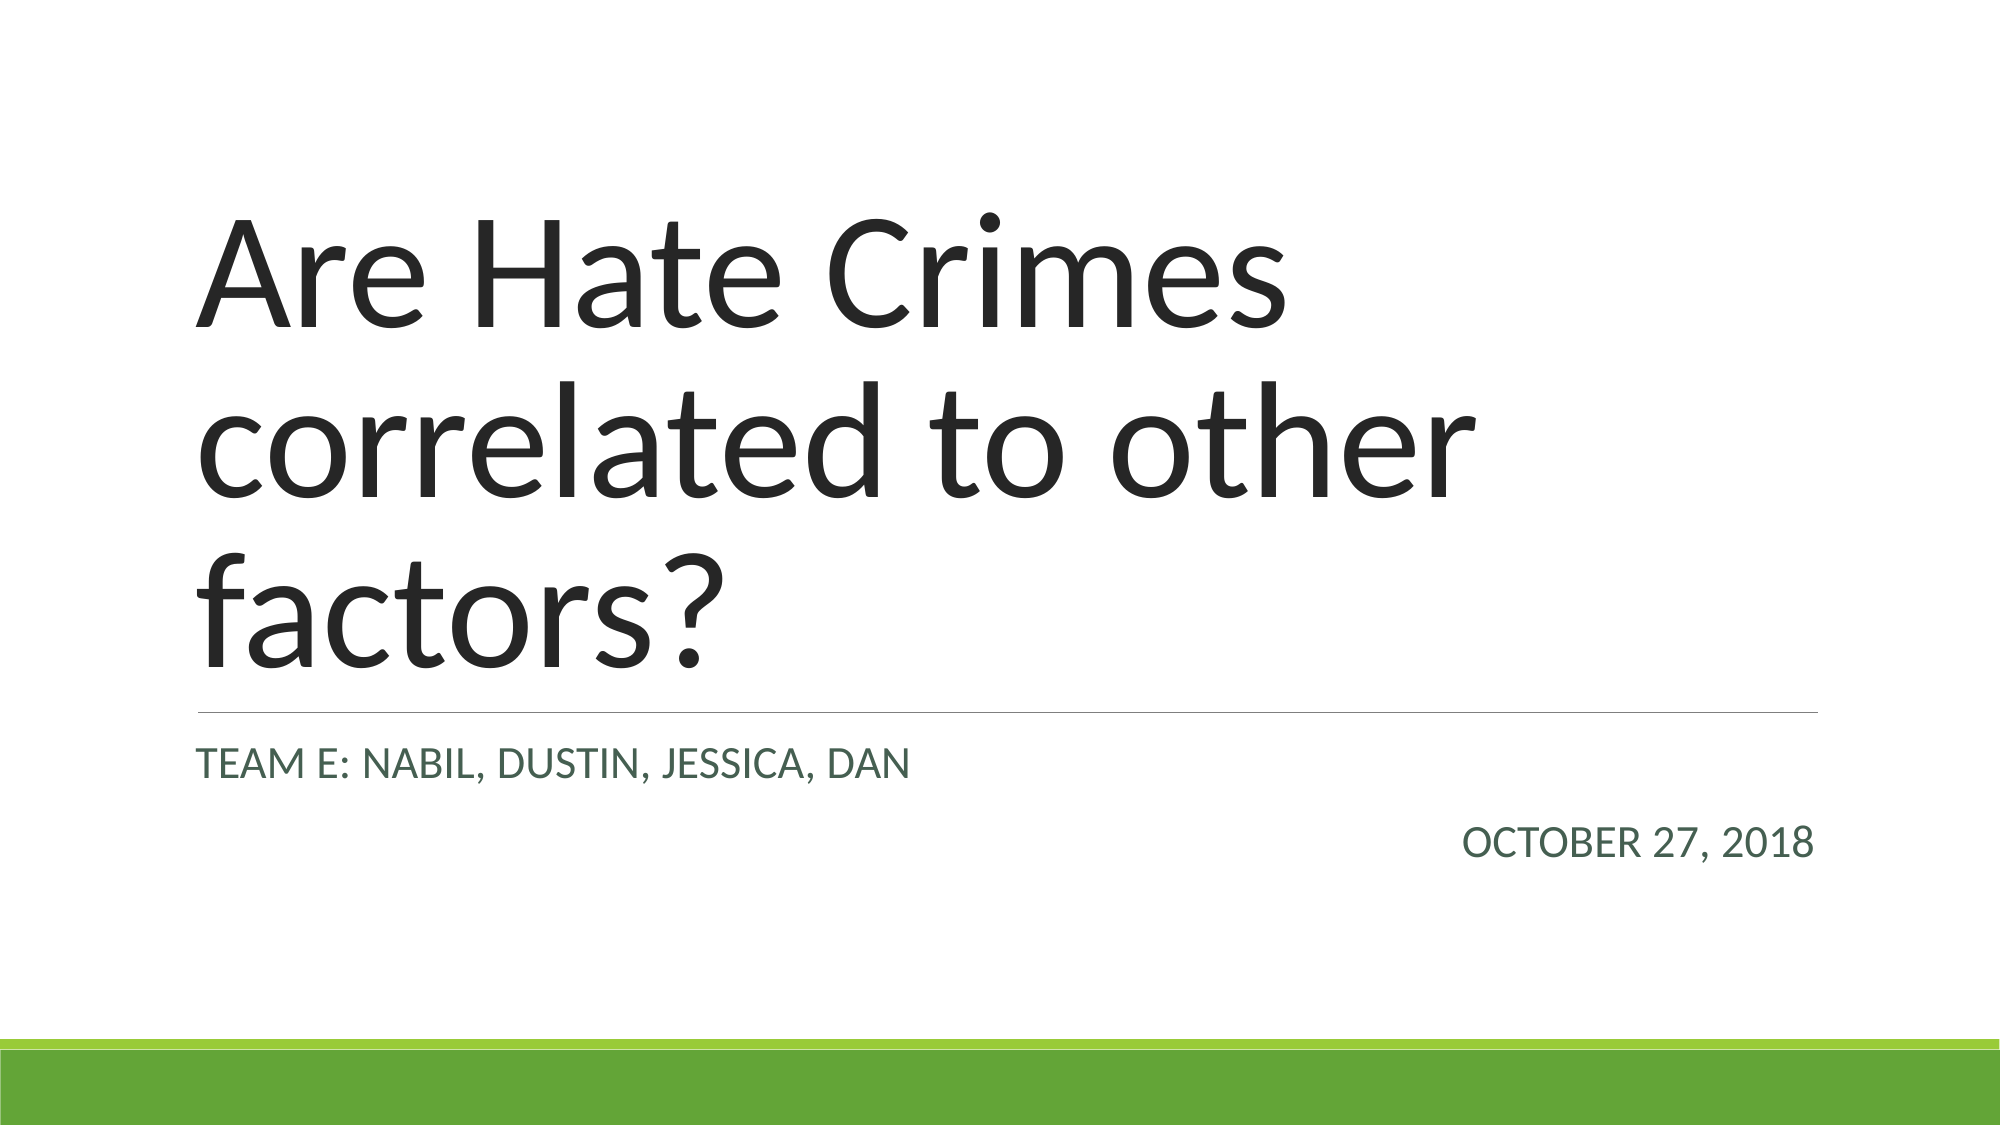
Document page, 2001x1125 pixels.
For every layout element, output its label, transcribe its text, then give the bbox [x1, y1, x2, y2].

subtitle TEAM E: NABIL, DUSTIN, JESSICA, DAN OCTOBER 27, 2018 [180, 730, 1831, 919]
title Are Hate Crimes correlated to other factors? [180, 124, 1830, 710]
